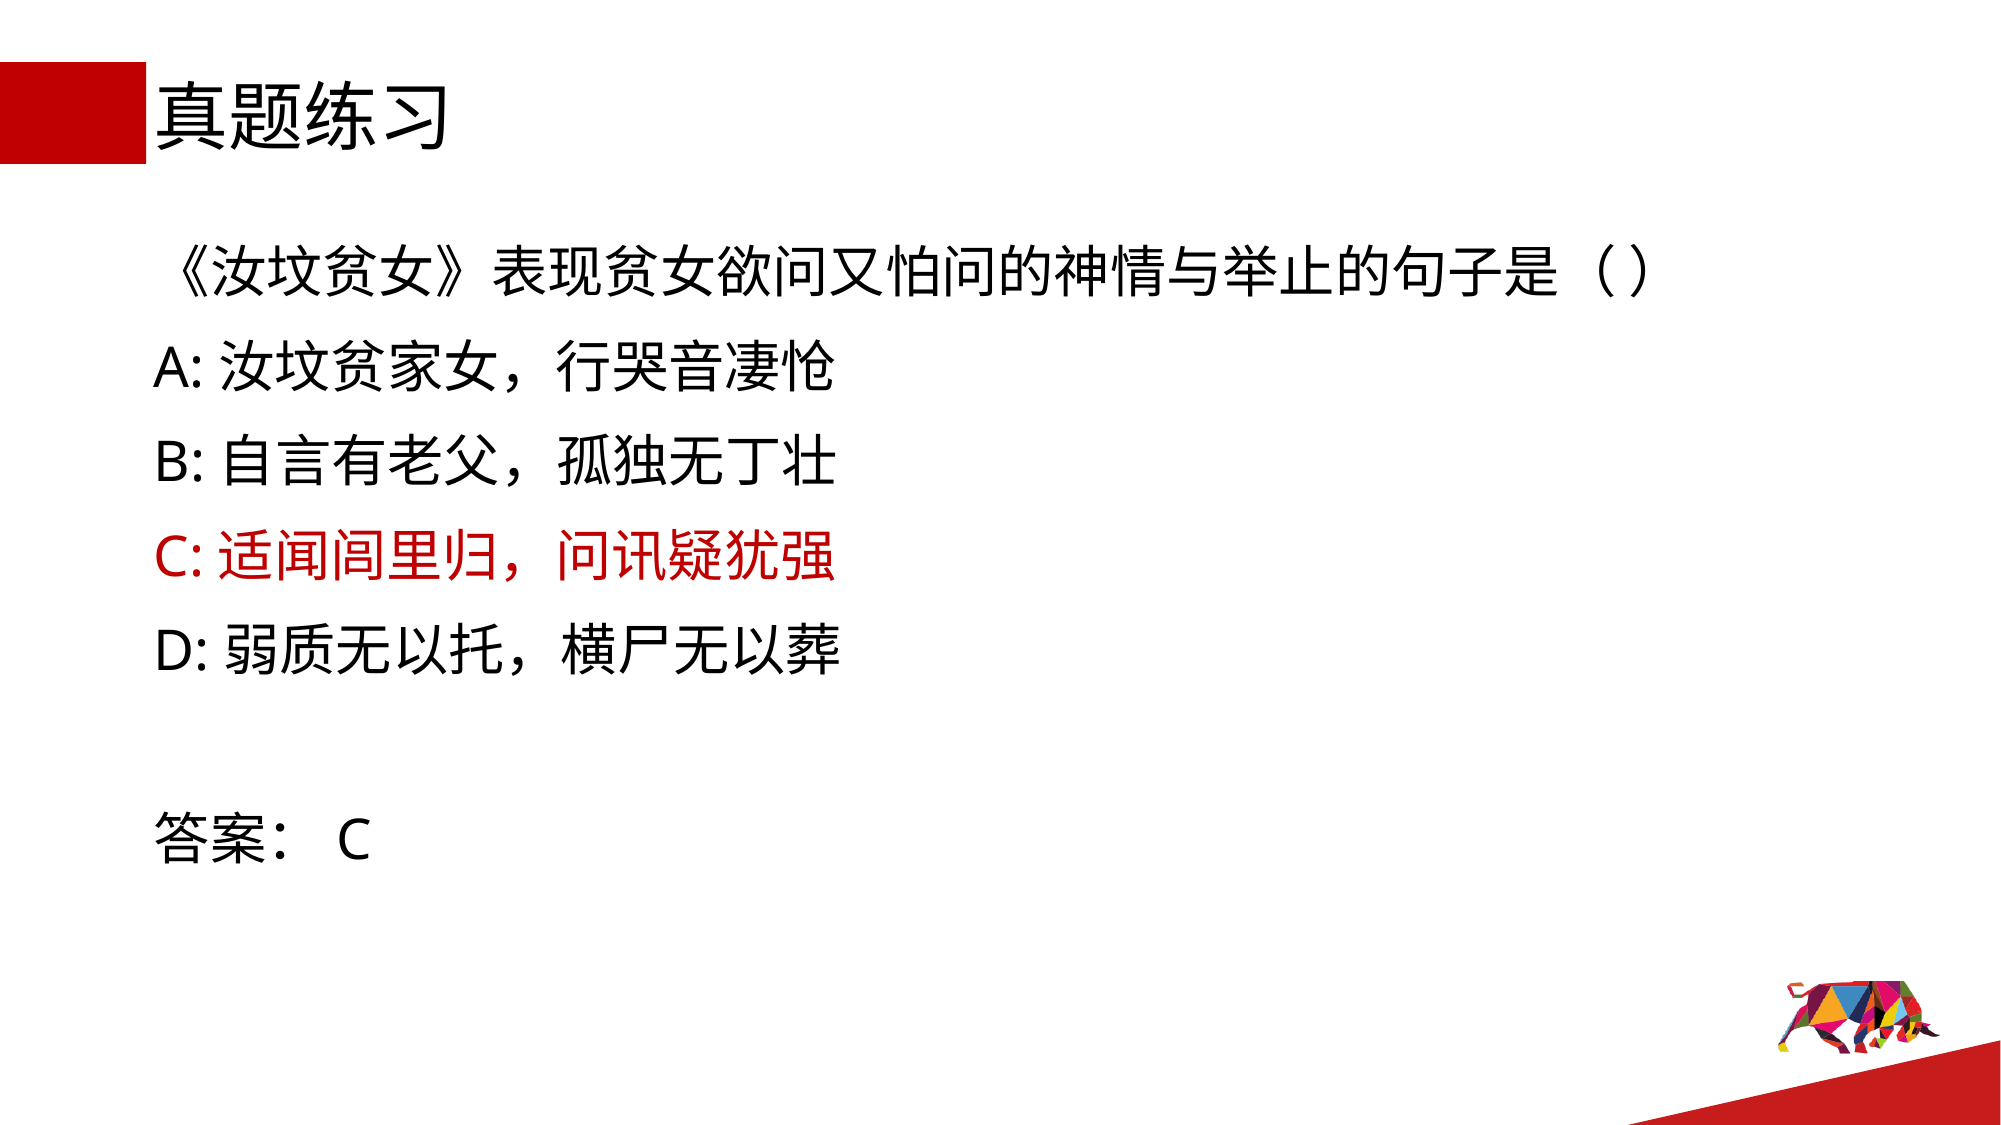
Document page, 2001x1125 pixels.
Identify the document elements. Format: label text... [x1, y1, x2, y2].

list 《汝坟贫女》表现贫女欲问又怕问的神情与举止的句子是（ ） A:汝坟贫家女，行哭音凄怆 B:自言有老父，孤独无丁壮 C:适闻闾里归，问讯疑犹强 D:弱质无以托，横尸无以葬 答案：C [145, 203, 1872, 1080]
picture [1872, 981, 1941, 1059]
title 真题练习 [145, 61, 1947, 203]
